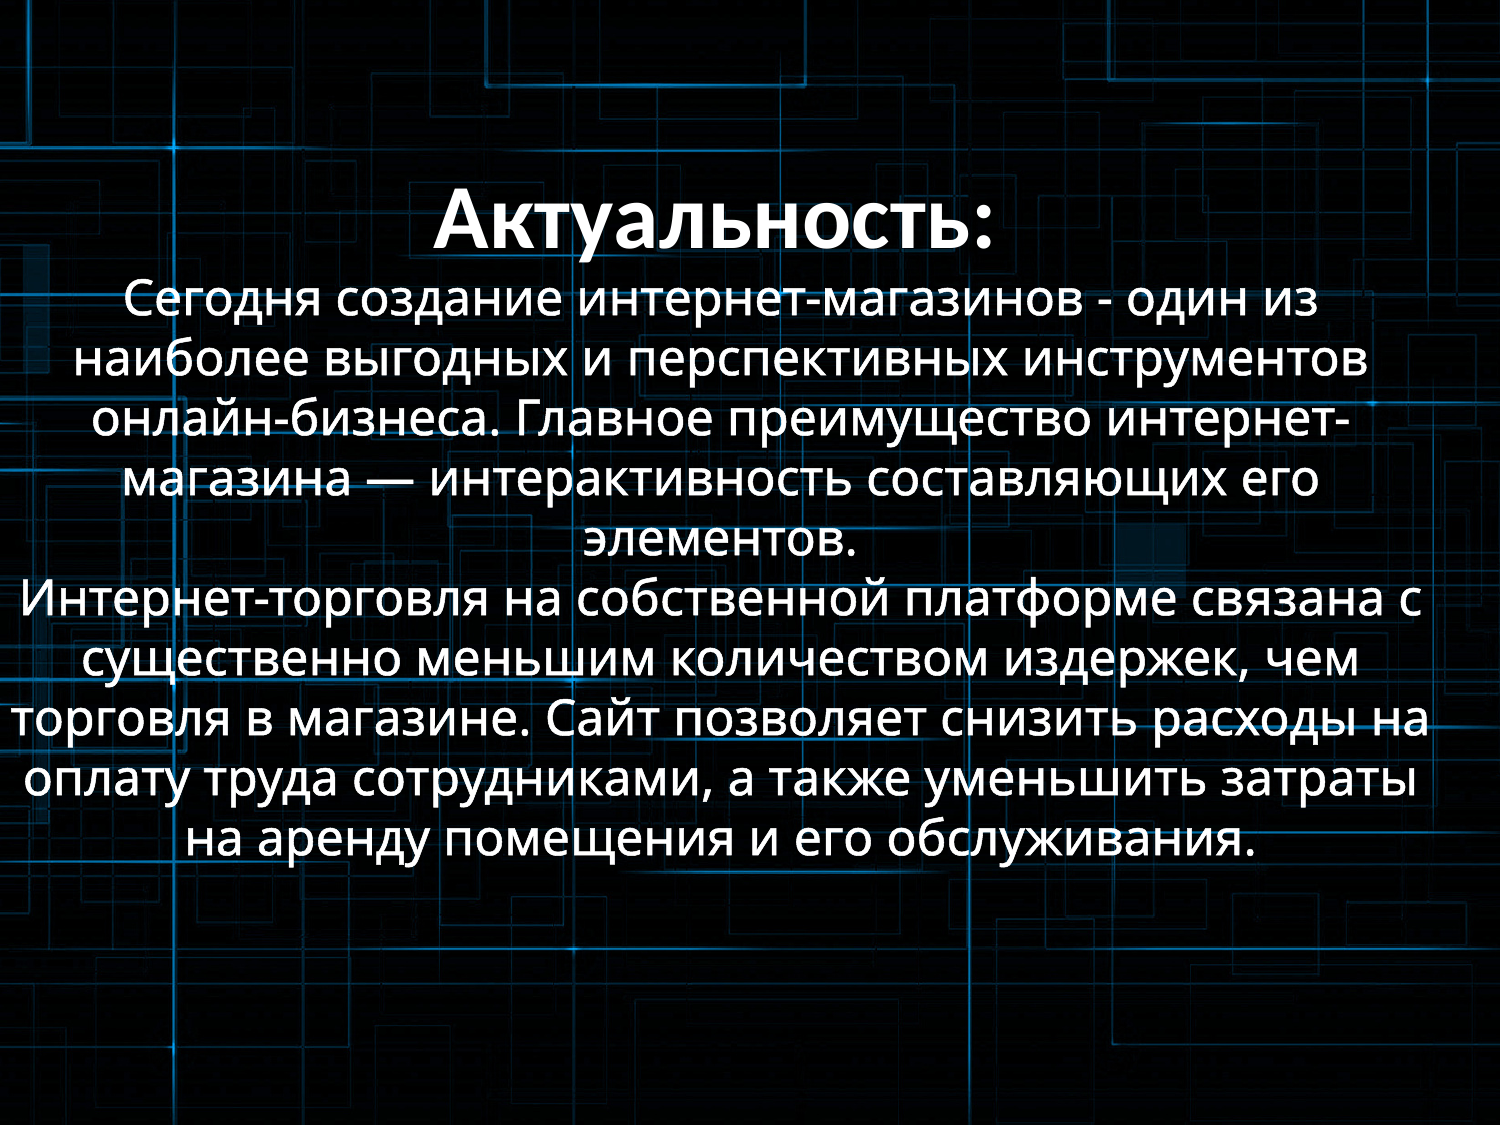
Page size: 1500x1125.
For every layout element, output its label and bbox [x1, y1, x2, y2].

list [0, 0, 1500, 1125]
